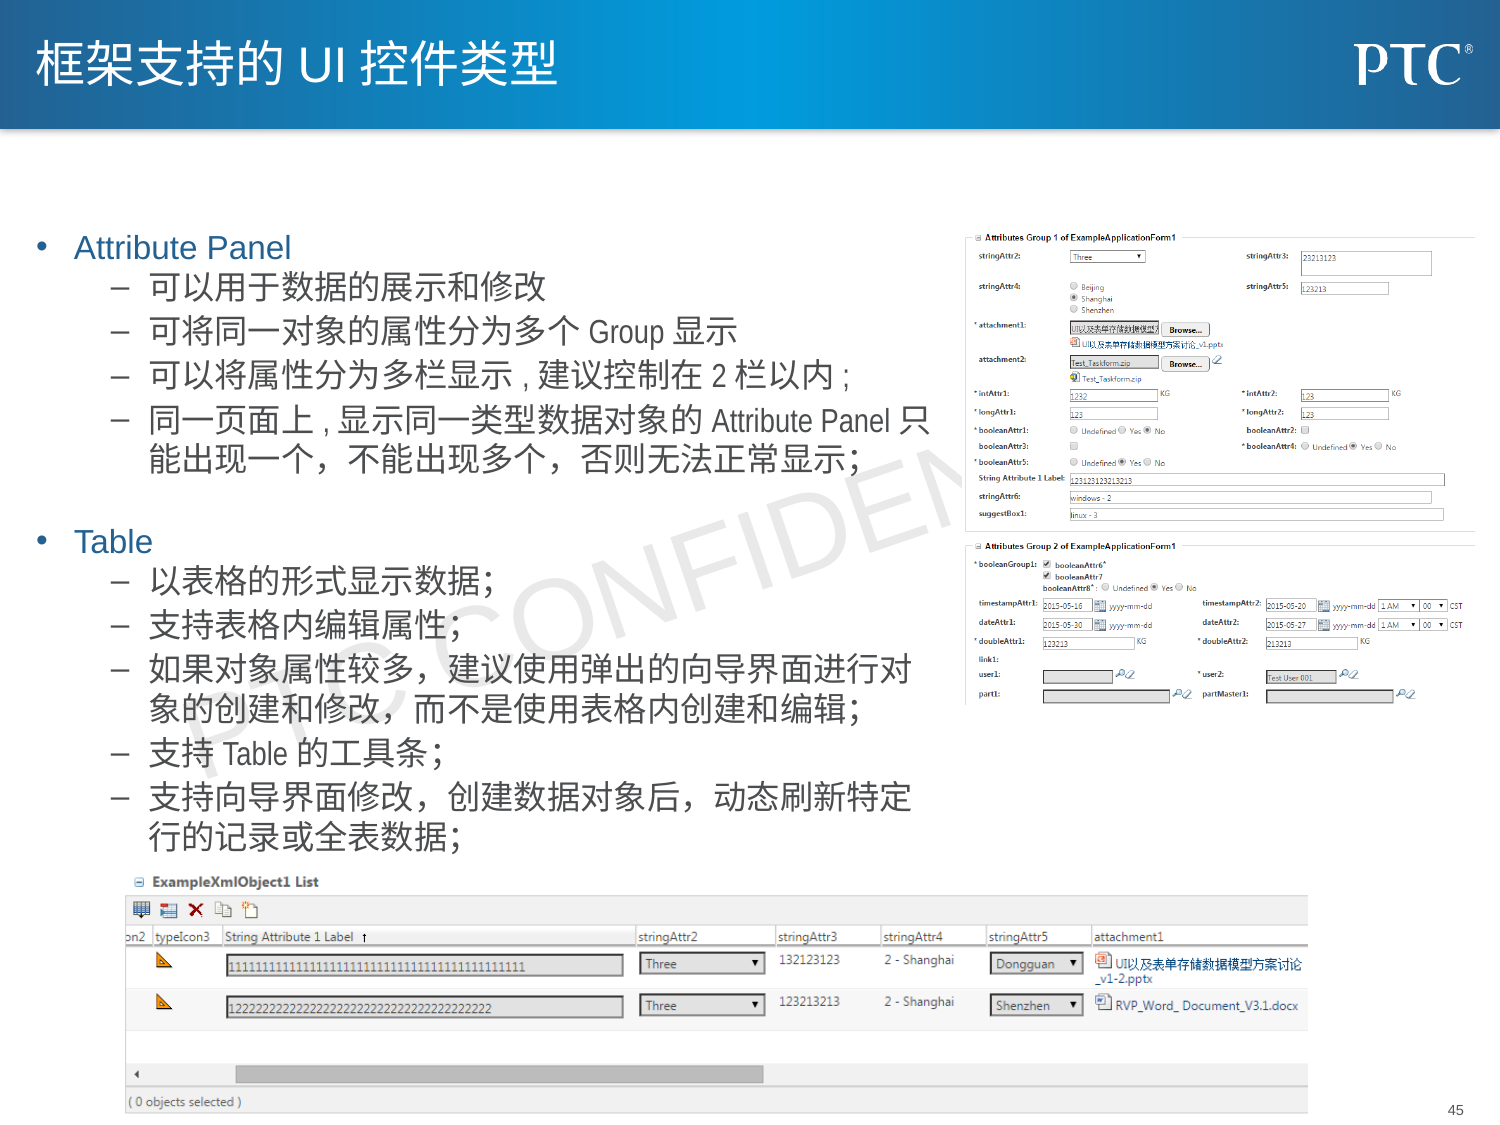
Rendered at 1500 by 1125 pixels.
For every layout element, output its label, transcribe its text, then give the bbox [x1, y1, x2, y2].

picture [962, 227, 1476, 705]
list Attribute Panel 可以用于数据的展示和修改 可将同一对象的属性分为多个Group显示 可以将属性分为多栏显示,建议控制在2栏以内; 同一页面上,显示同一类型数据对象的Attribute Panel只能出现一个，不能出现多个，否则无法正常显示； Table 以表格的形式显示数据； 支持表格内编辑属性； 如果对象属性较多，建议使用弹出的向导界面进行对象的创建和修改，而不是使用表格内创建和编辑； 支持Table的工具条； 支持向导界面修改，创建数据对象后，动态刷新特定行的记录或全表数据； [36, 226, 939, 1052]
title 框架支持的UI控件类型 [35, 24, 1285, 100]
picture [1354, 44, 1473, 85]
picture [123, 865, 1308, 1125]
